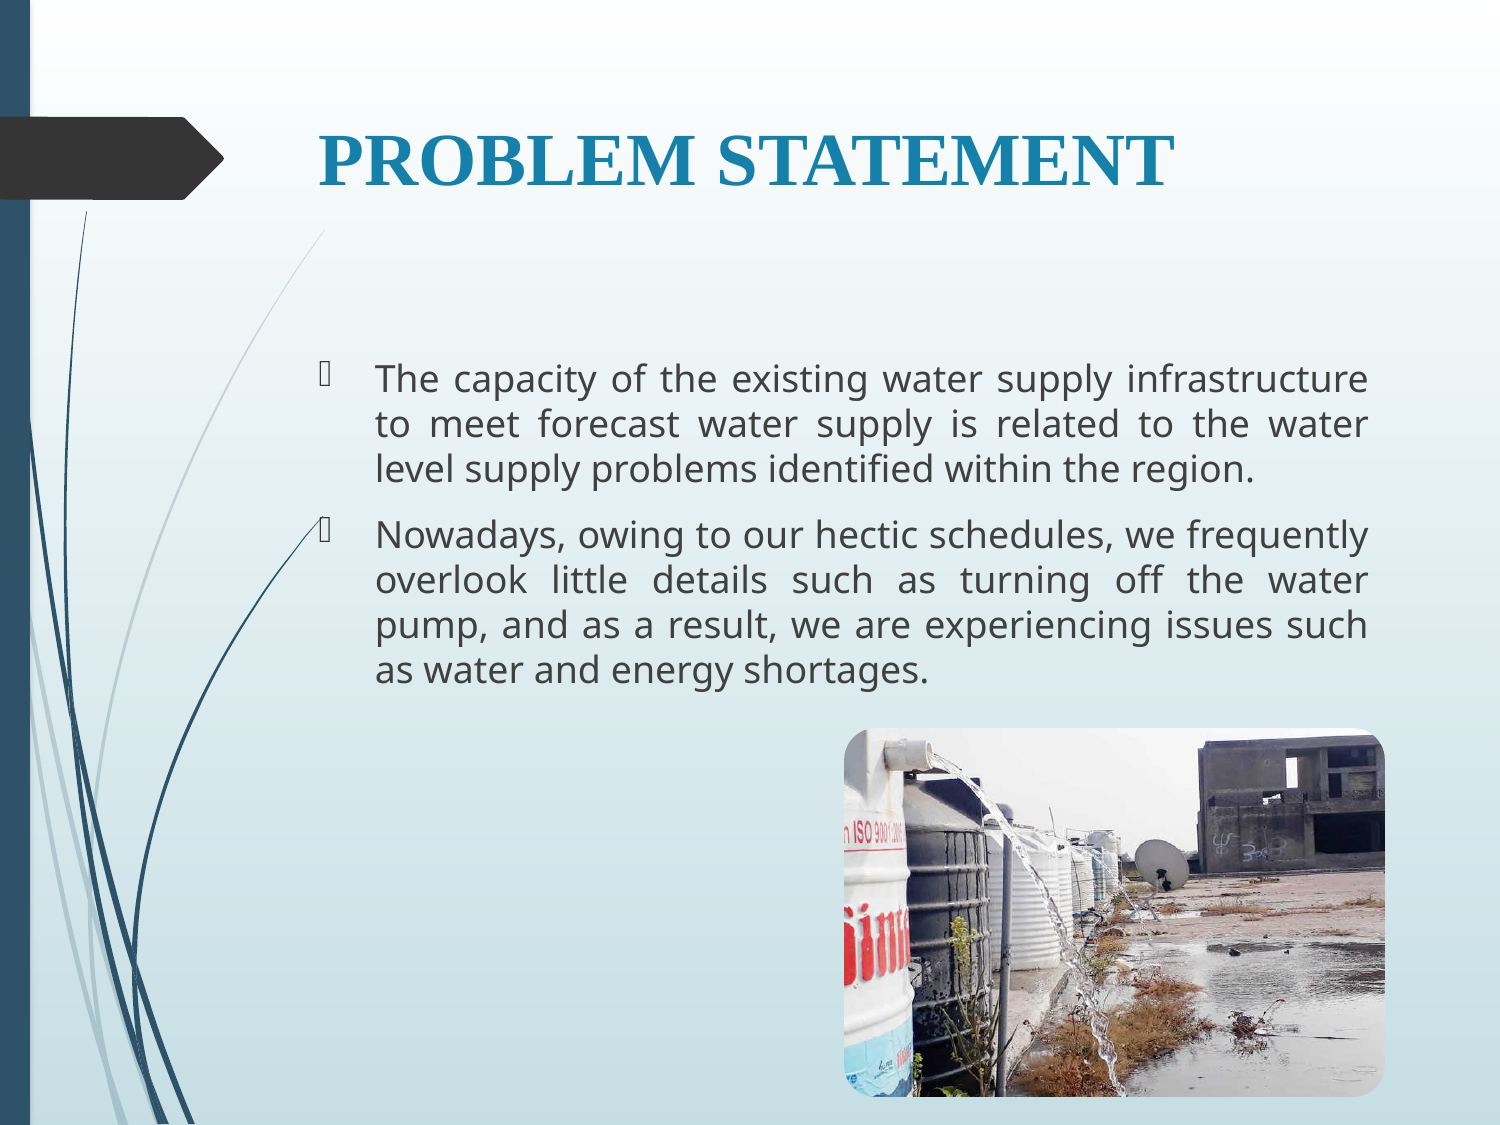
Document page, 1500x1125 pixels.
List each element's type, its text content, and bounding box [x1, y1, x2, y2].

picture [843, 727, 1386, 1098]
list The capacity of the existing water supply infrastructure to meet forecast water supply is related to the water level supply problems identified within the region. Nowadays, owing to our hectic schedules, we frequently overlook little details such as turning off the water pump, and as a result, we are experiencing issues such as water and energy shortages. [303, 348, 1385, 968]
title PROBLEM STATEMENT [303, 0, 1385, 217]
